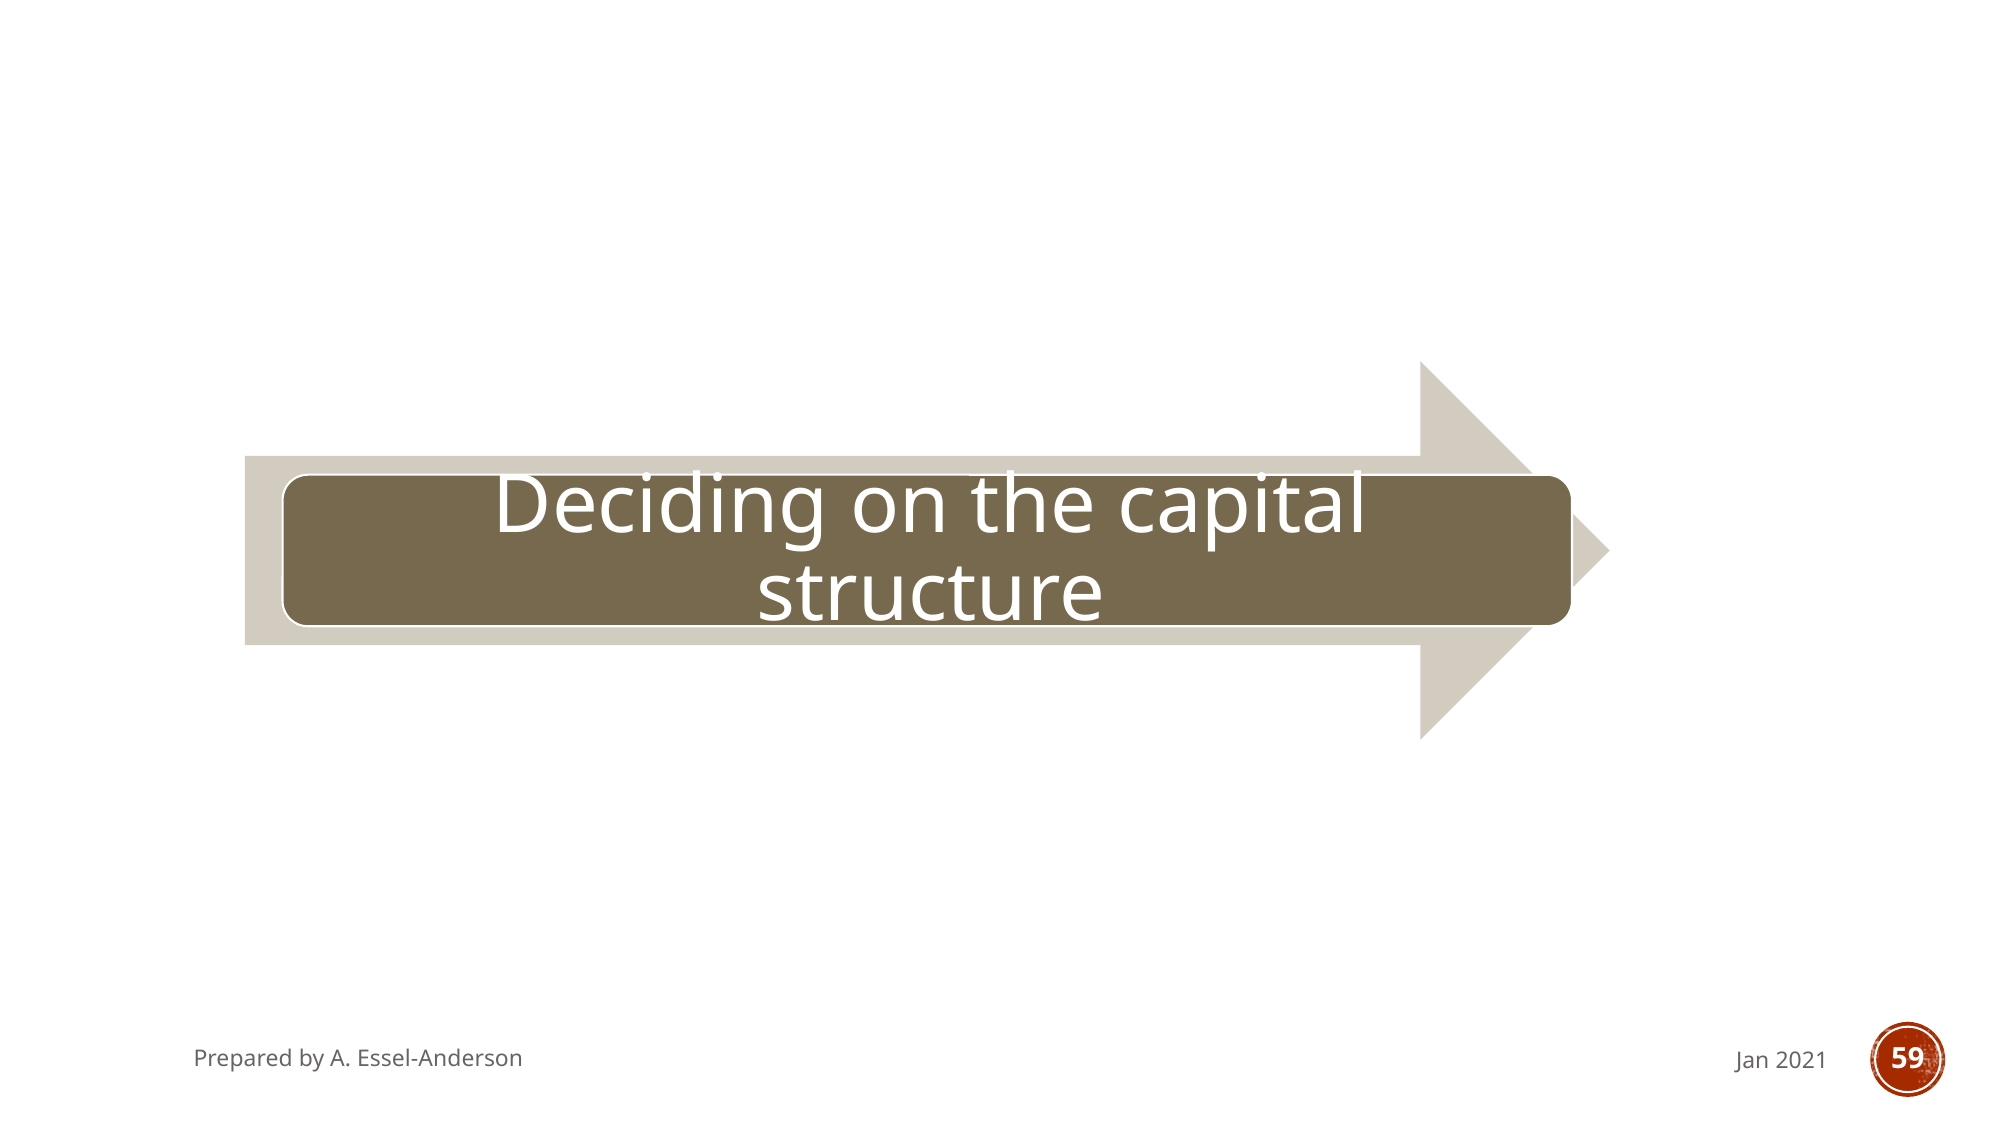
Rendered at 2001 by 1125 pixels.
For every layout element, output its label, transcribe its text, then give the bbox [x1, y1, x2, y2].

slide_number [1306, 1028, 1844, 1089]
slide_number 59 [1855, 1028, 1961, 1089]
footer Prepared by A. Essel-Anderson [178, 1028, 1217, 1089]
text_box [129, 361, 1729, 739]
